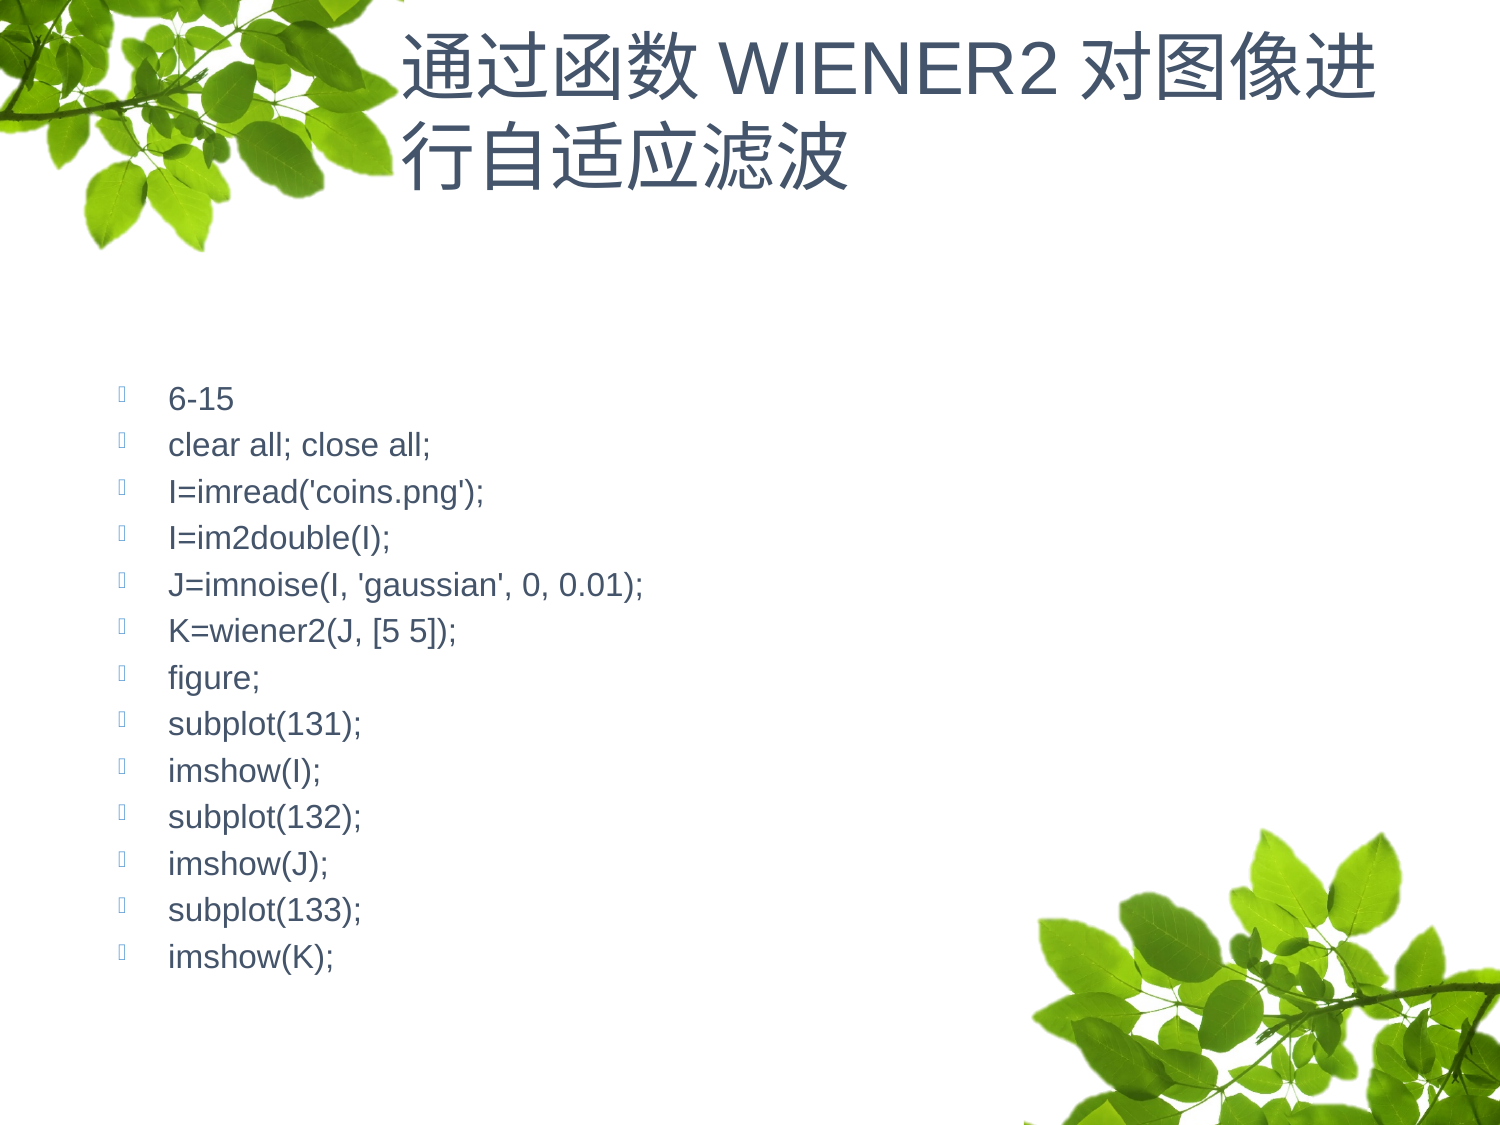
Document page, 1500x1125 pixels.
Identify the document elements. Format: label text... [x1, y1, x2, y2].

picture [1023, 827, 1500, 1125]
list 6-15 clear all; close all; I=imread('coins.png'); I=im2double(I); J=imnoise(I, 'gaussian', 0, 0.01); K=wiener2(J, [5 5]); figure; subplot(131); imshow(I); subplot(132); imshow(J); subplot(133); imshow(K); [102, 322, 1398, 995]
title 通过函数wiener2对图像进行自适应滤波 [385, 0, 1398, 219]
picture [0, 0, 405, 253]
